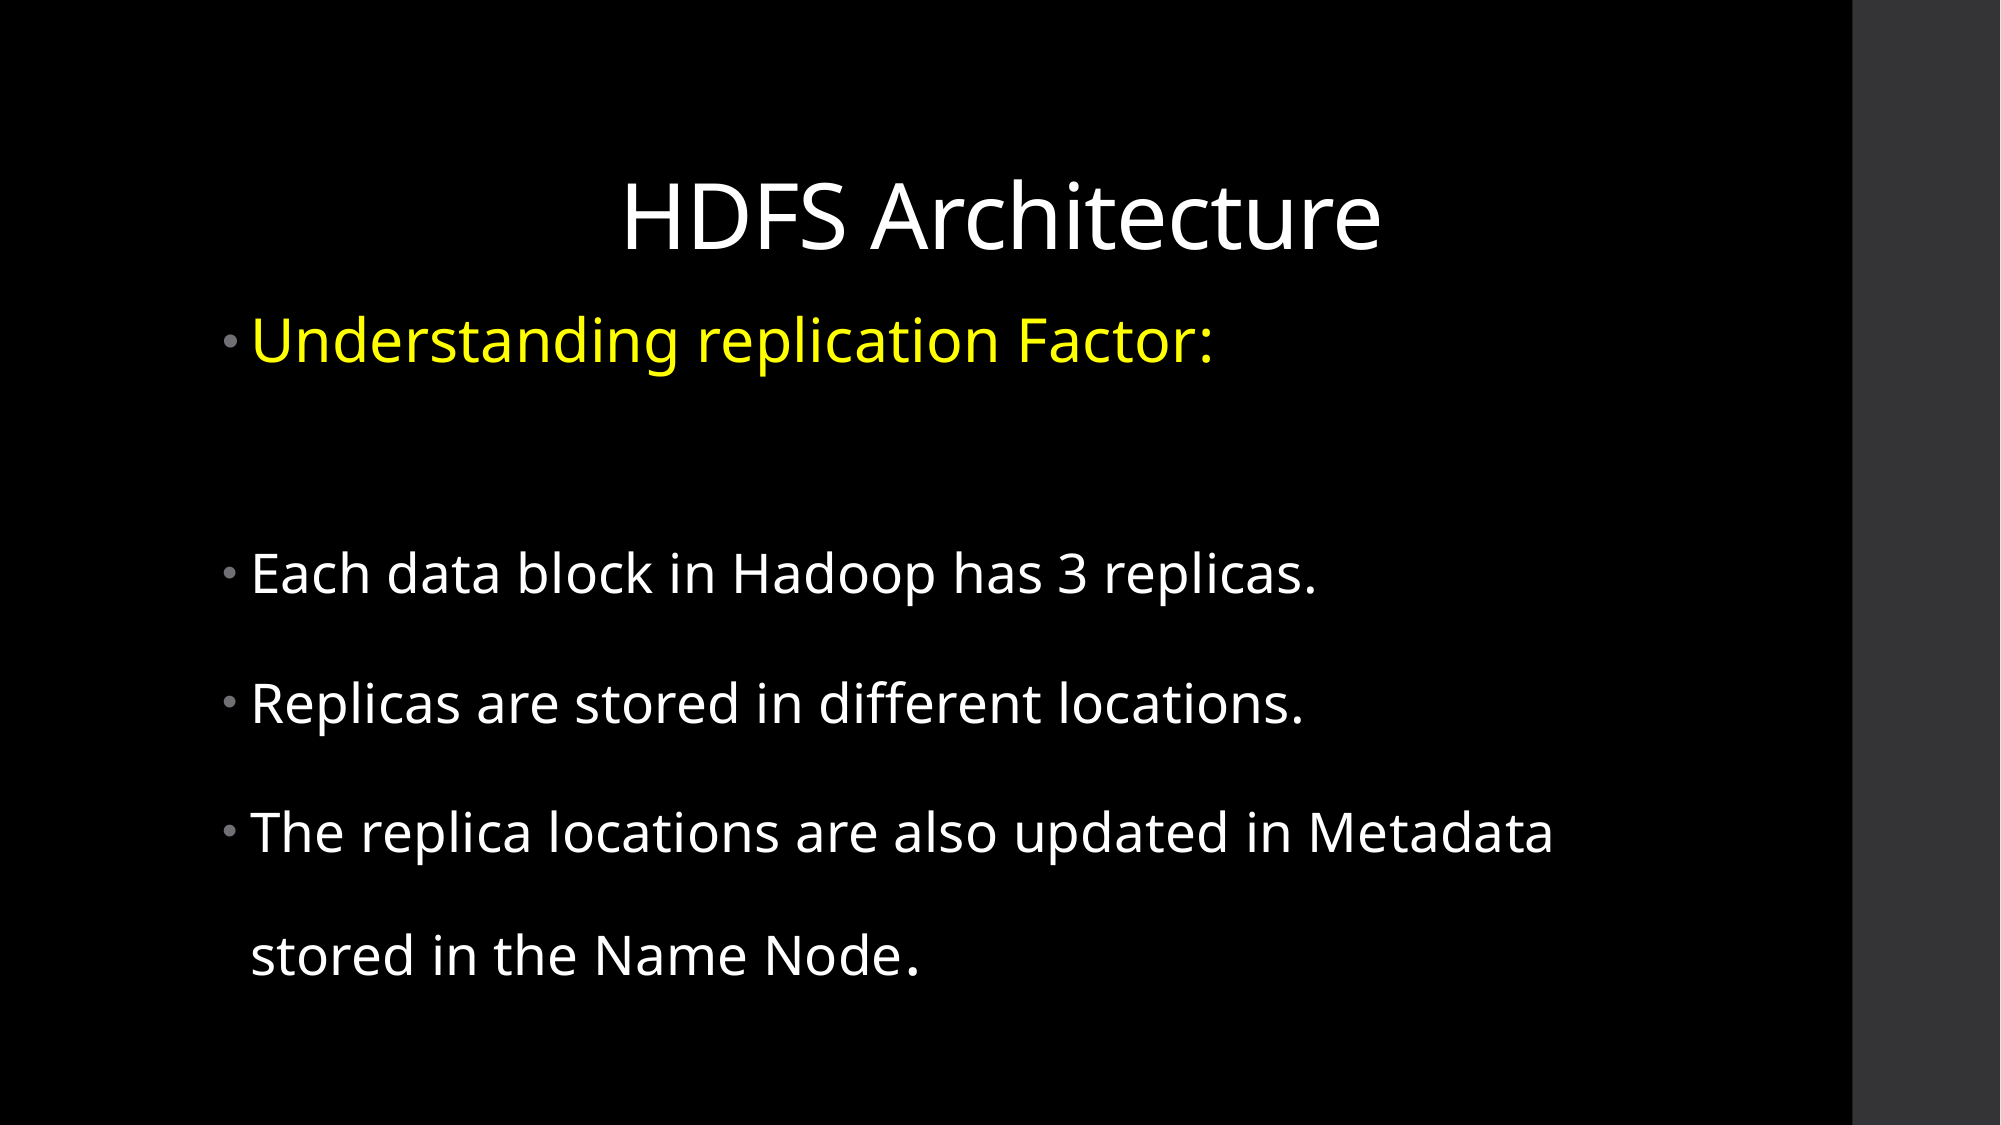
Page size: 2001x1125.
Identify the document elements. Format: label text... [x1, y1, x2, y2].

list Understanding replication Factor: Each data block in Hadoop has 3 replicas. Replicas are stored in different locations. The replica locations are also updated in Metadata stored in the Name Node. [206, 299, 1617, 1014]
title HDFS Architecture [206, 60, 1797, 278]
